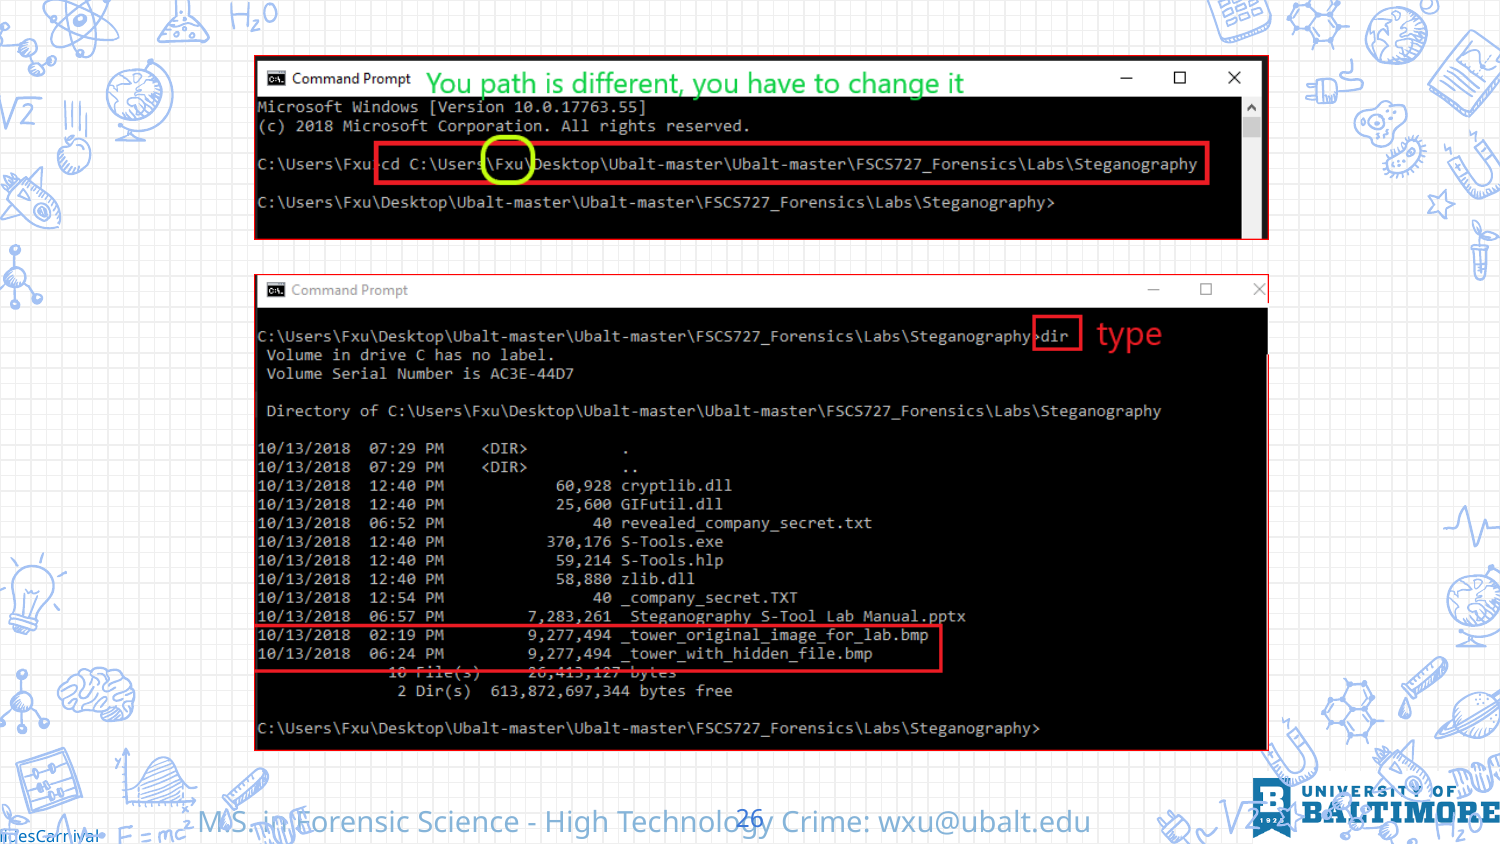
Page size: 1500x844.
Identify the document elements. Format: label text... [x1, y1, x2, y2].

picture [254, 274, 1269, 752]
picture [1471, 771, 1479, 786]
picture [1481, 771, 1489, 788]
picture [1388, 823, 1396, 835]
picture [1283, 771, 1308, 783]
picture [1381, 771, 1421, 792]
picture [1375, 780, 1390, 791]
picture [1479, 779, 1483, 790]
picture [254, 55, 1269, 240]
picture [1408, 786, 1417, 792]
picture [1354, 819, 1361, 827]
slide_number 26 [705, 796, 795, 844]
picture [1405, 773, 1430, 800]
picture [1342, 796, 1349, 806]
picture [1253, 771, 1500, 844]
